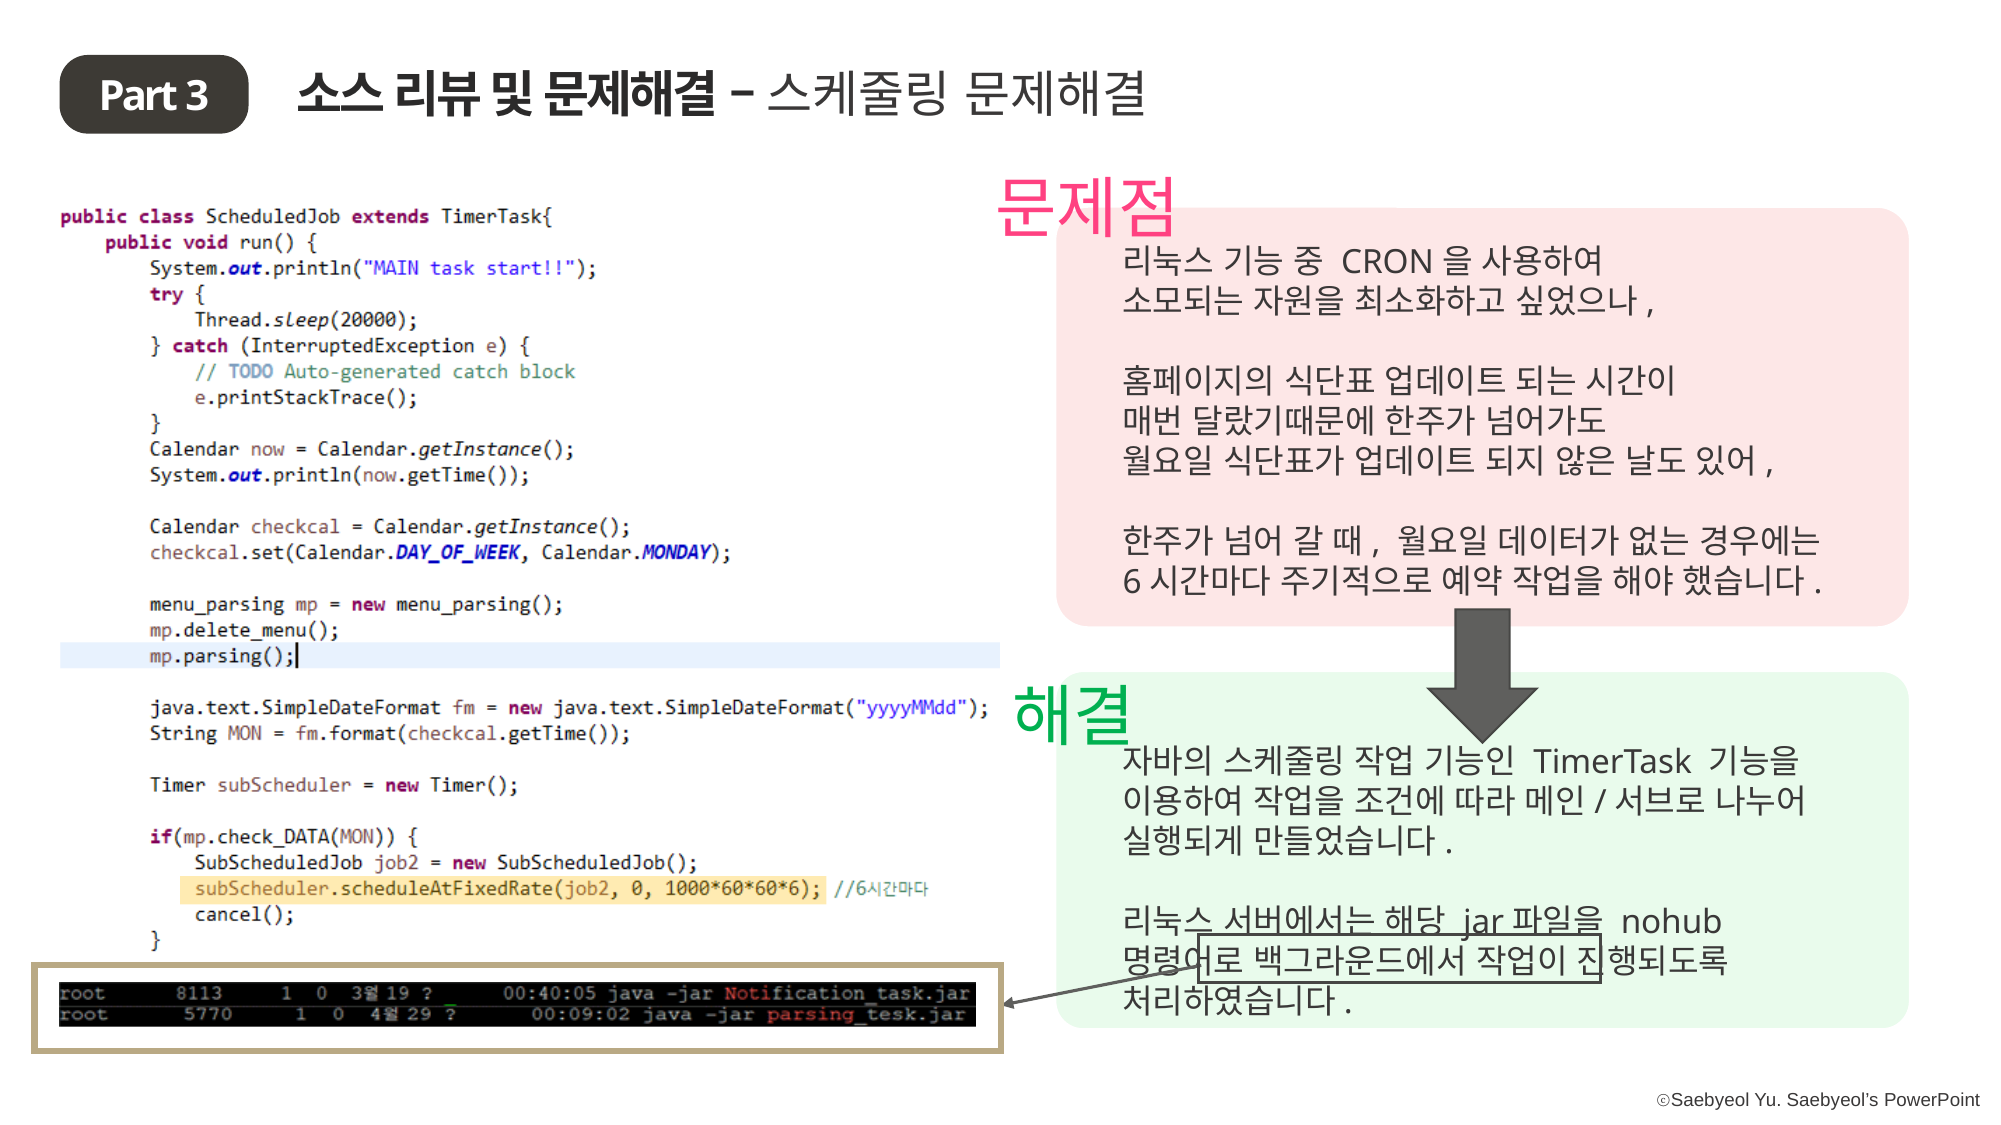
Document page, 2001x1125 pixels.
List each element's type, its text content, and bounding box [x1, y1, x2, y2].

text_box [34, 964, 1002, 1052]
picture [59, 982, 976, 1030]
text_box [1197, 934, 1602, 984]
text_box 소스 리뷰 및 문제해결 – 스케줄링 문제해결 [281, 54, 1585, 130]
text_box [1054, 254, 1454, 629]
text_box 문제점 [980, 158, 1195, 254]
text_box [1000, 965, 1202, 1006]
text_box [1425, 608, 1540, 745]
text_box Part 3 [83, 61, 225, 127]
text_box [1054, 670, 1911, 1031]
picture [59, 206, 1000, 967]
text_box 해결 [1000, 665, 1151, 761]
text_box 리눅스 기능 중 CRON을 사용하여 소모되는 자원을 최소화하고 싶었으나, 홈페이지의 식단표 업데이트 되는 시간이 매번 달랐기때문에 한주가 넘어가도 월요일 식단표가 업데이트 되지 않은 날도 있어, 한주가 넘어 갈 때, 월요일 데이터가 없는 경우에는 6시간마다 주기적으로 예약 작업을 해야 했습니다. [1107, 233, 1858, 608]
text_box [1195, 205, 1911, 629]
text_box [58, 53, 250, 135]
text_box 자바의 스케줄링 작업 기능인 TimerTask 기능을 이용하여 작업을 조건에 따라 메인/서브로 나누어 실행되게 만들었습니다. 리눅스 서버에서는 해당 jar파일을 nohub 명령어로 백그라운드에서 작업이 진행되도록 처리하였습니다. [1107, 733, 1858, 1028]
